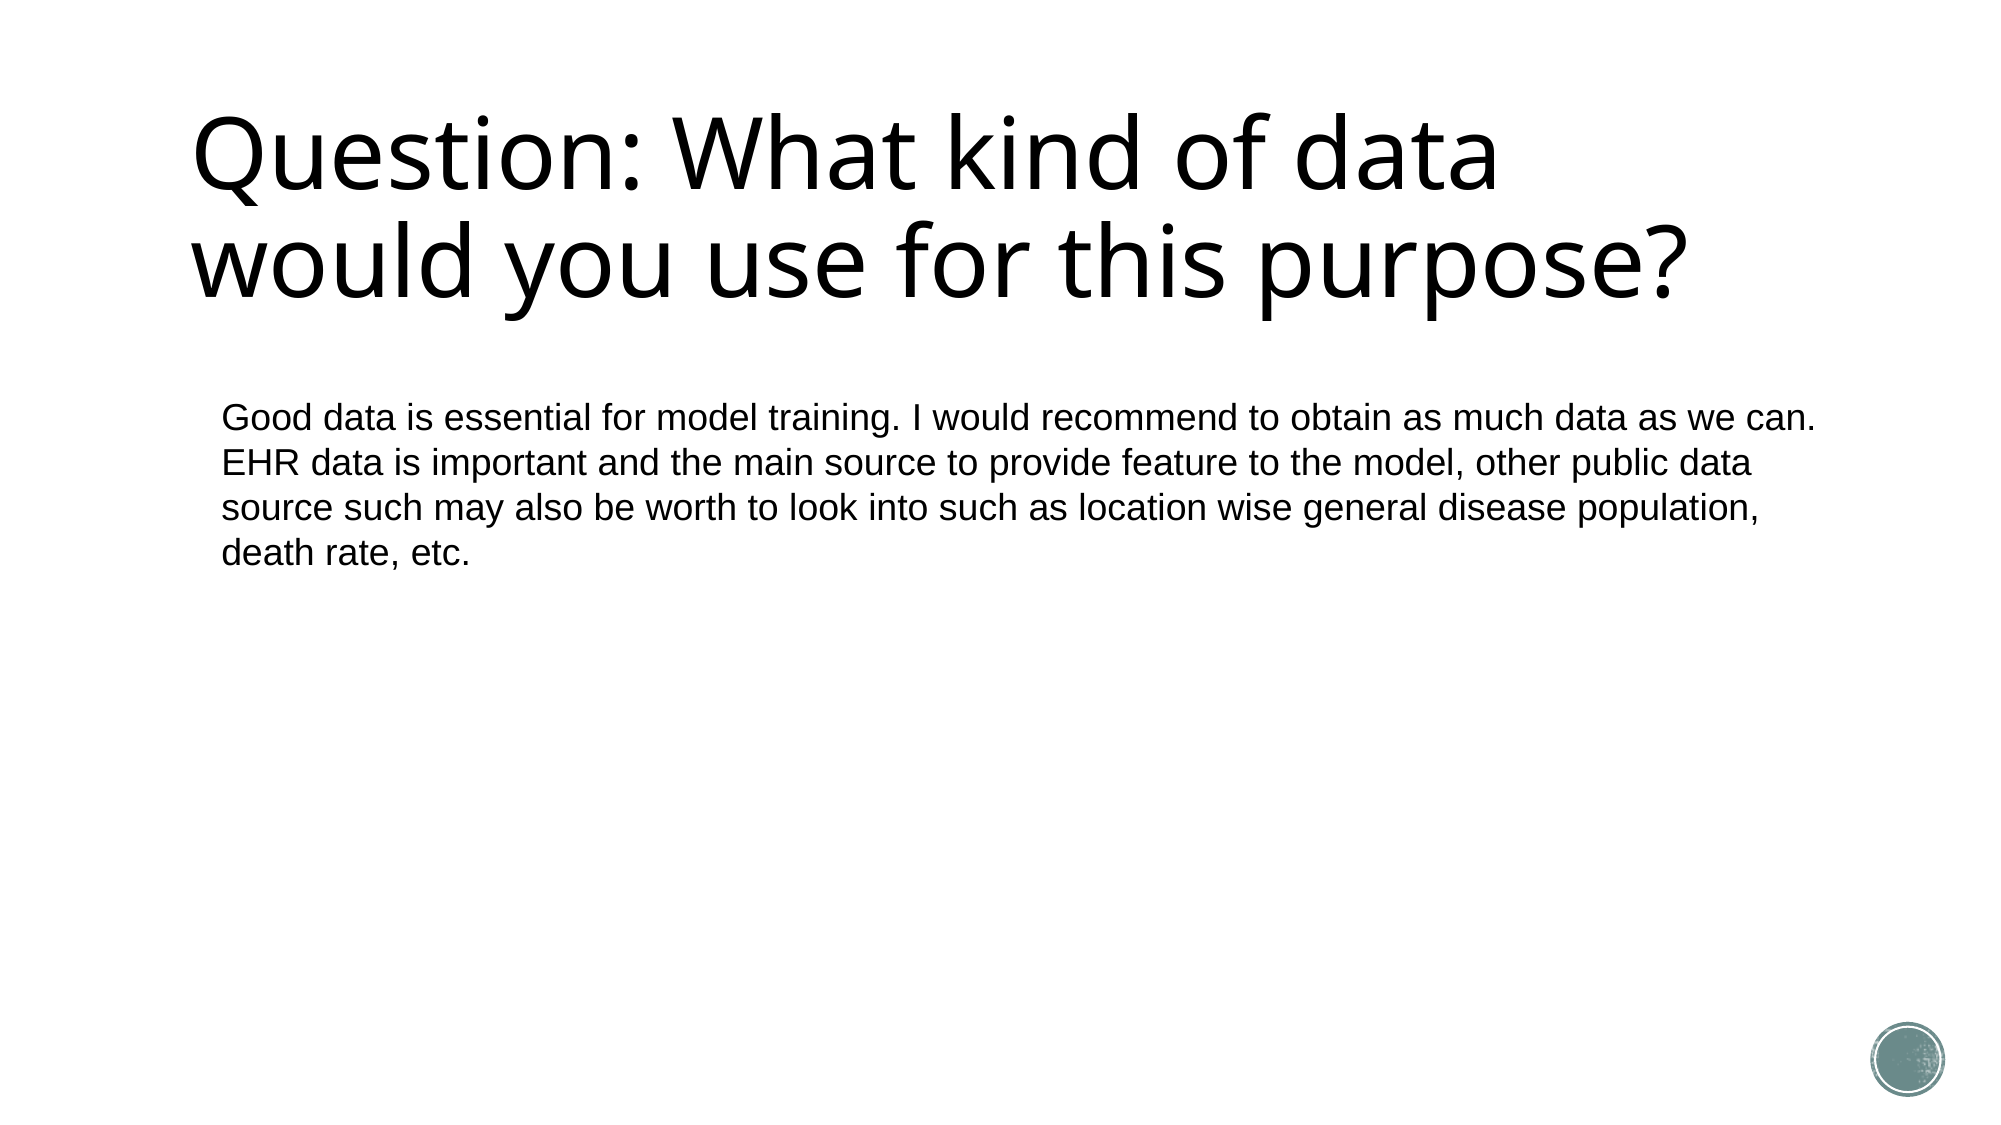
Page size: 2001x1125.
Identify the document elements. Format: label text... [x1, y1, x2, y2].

text_box Good data is essential for model training. I would recommend to obtain as much data as we can. EHR data is important and the main source to provide feature to the model, other public data source such may also be worth to look into such as location wise general disease population, death rate, etc. [206, 385, 1863, 671]
title Question: What kind of data would you use for this purpose? [175, 79, 1826, 344]
